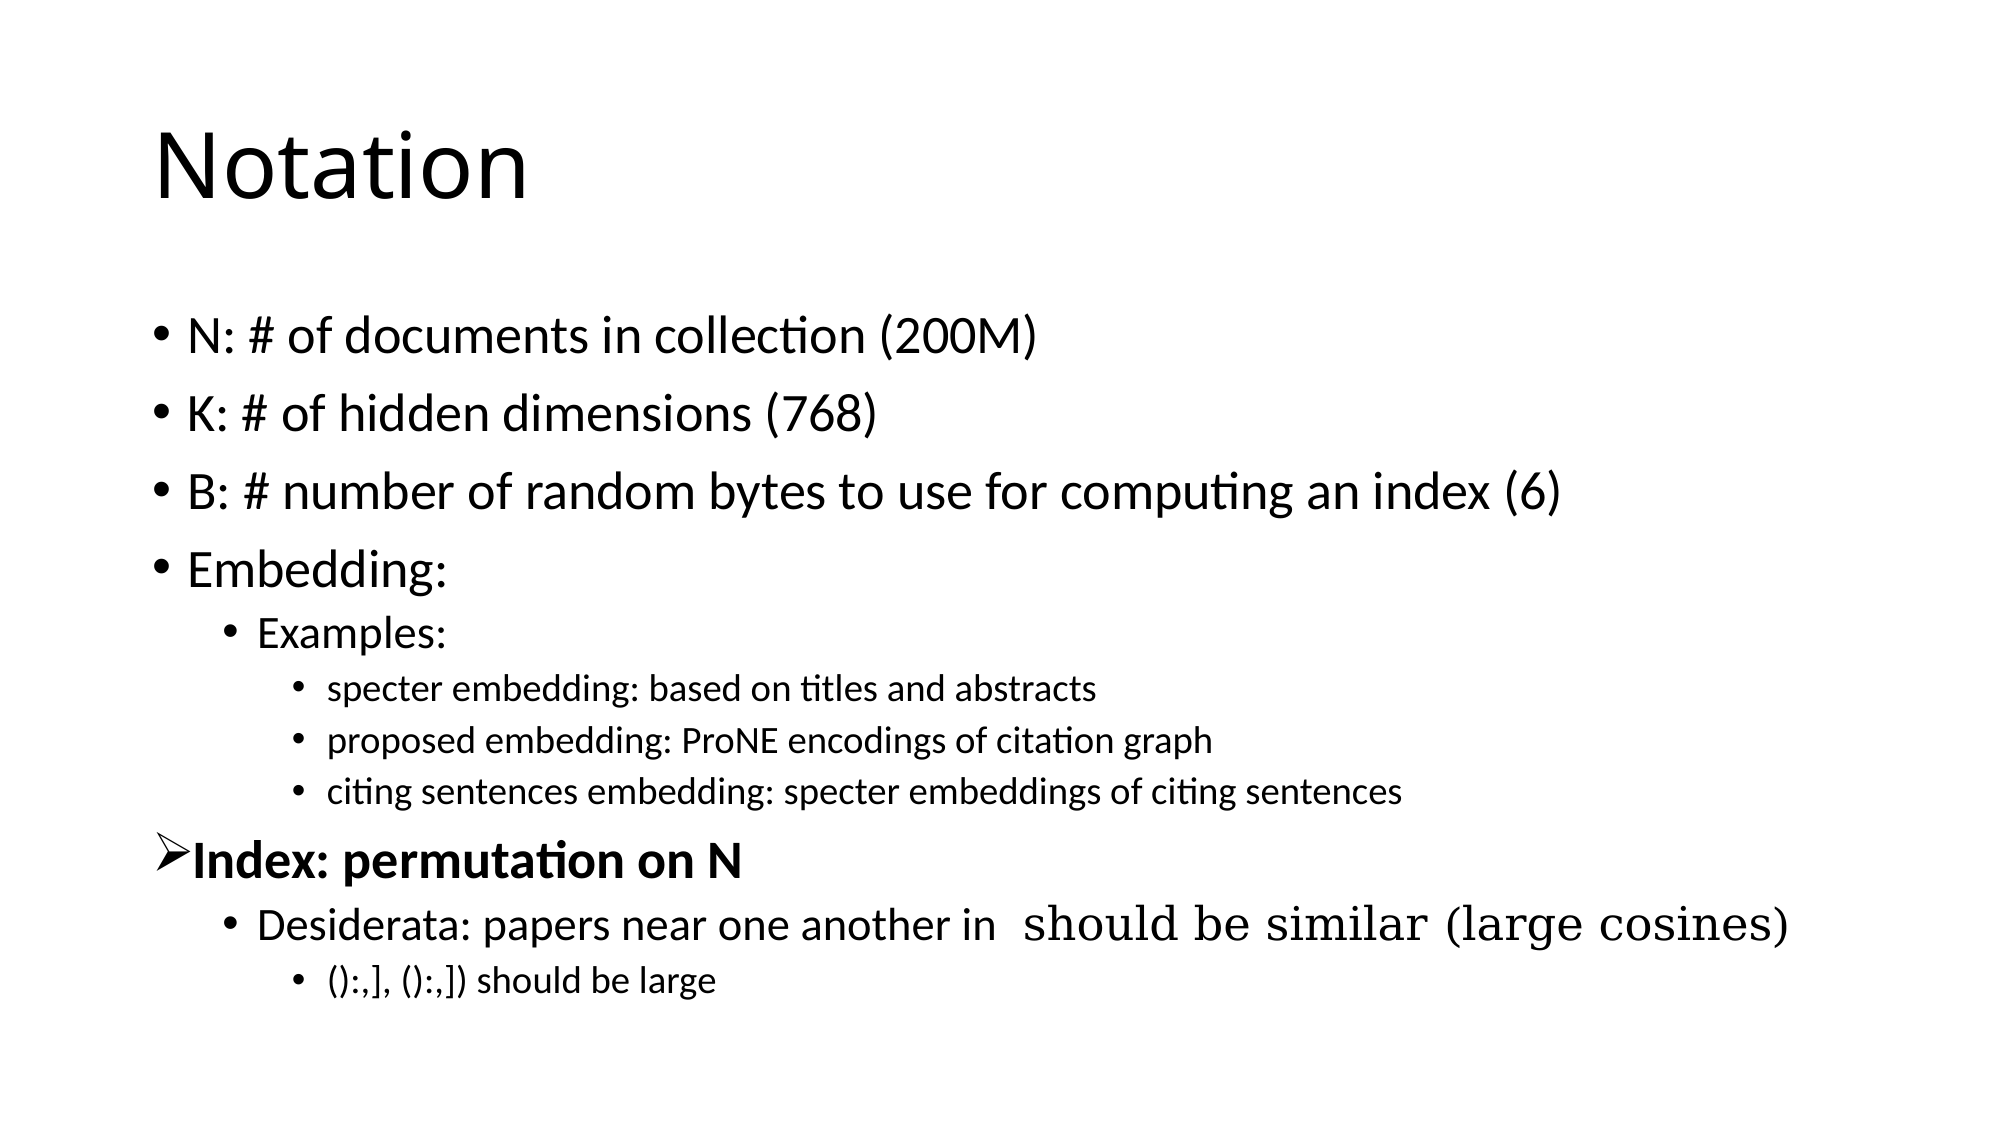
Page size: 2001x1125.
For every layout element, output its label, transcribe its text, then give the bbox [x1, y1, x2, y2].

title Notation [137, 59, 1863, 278]
